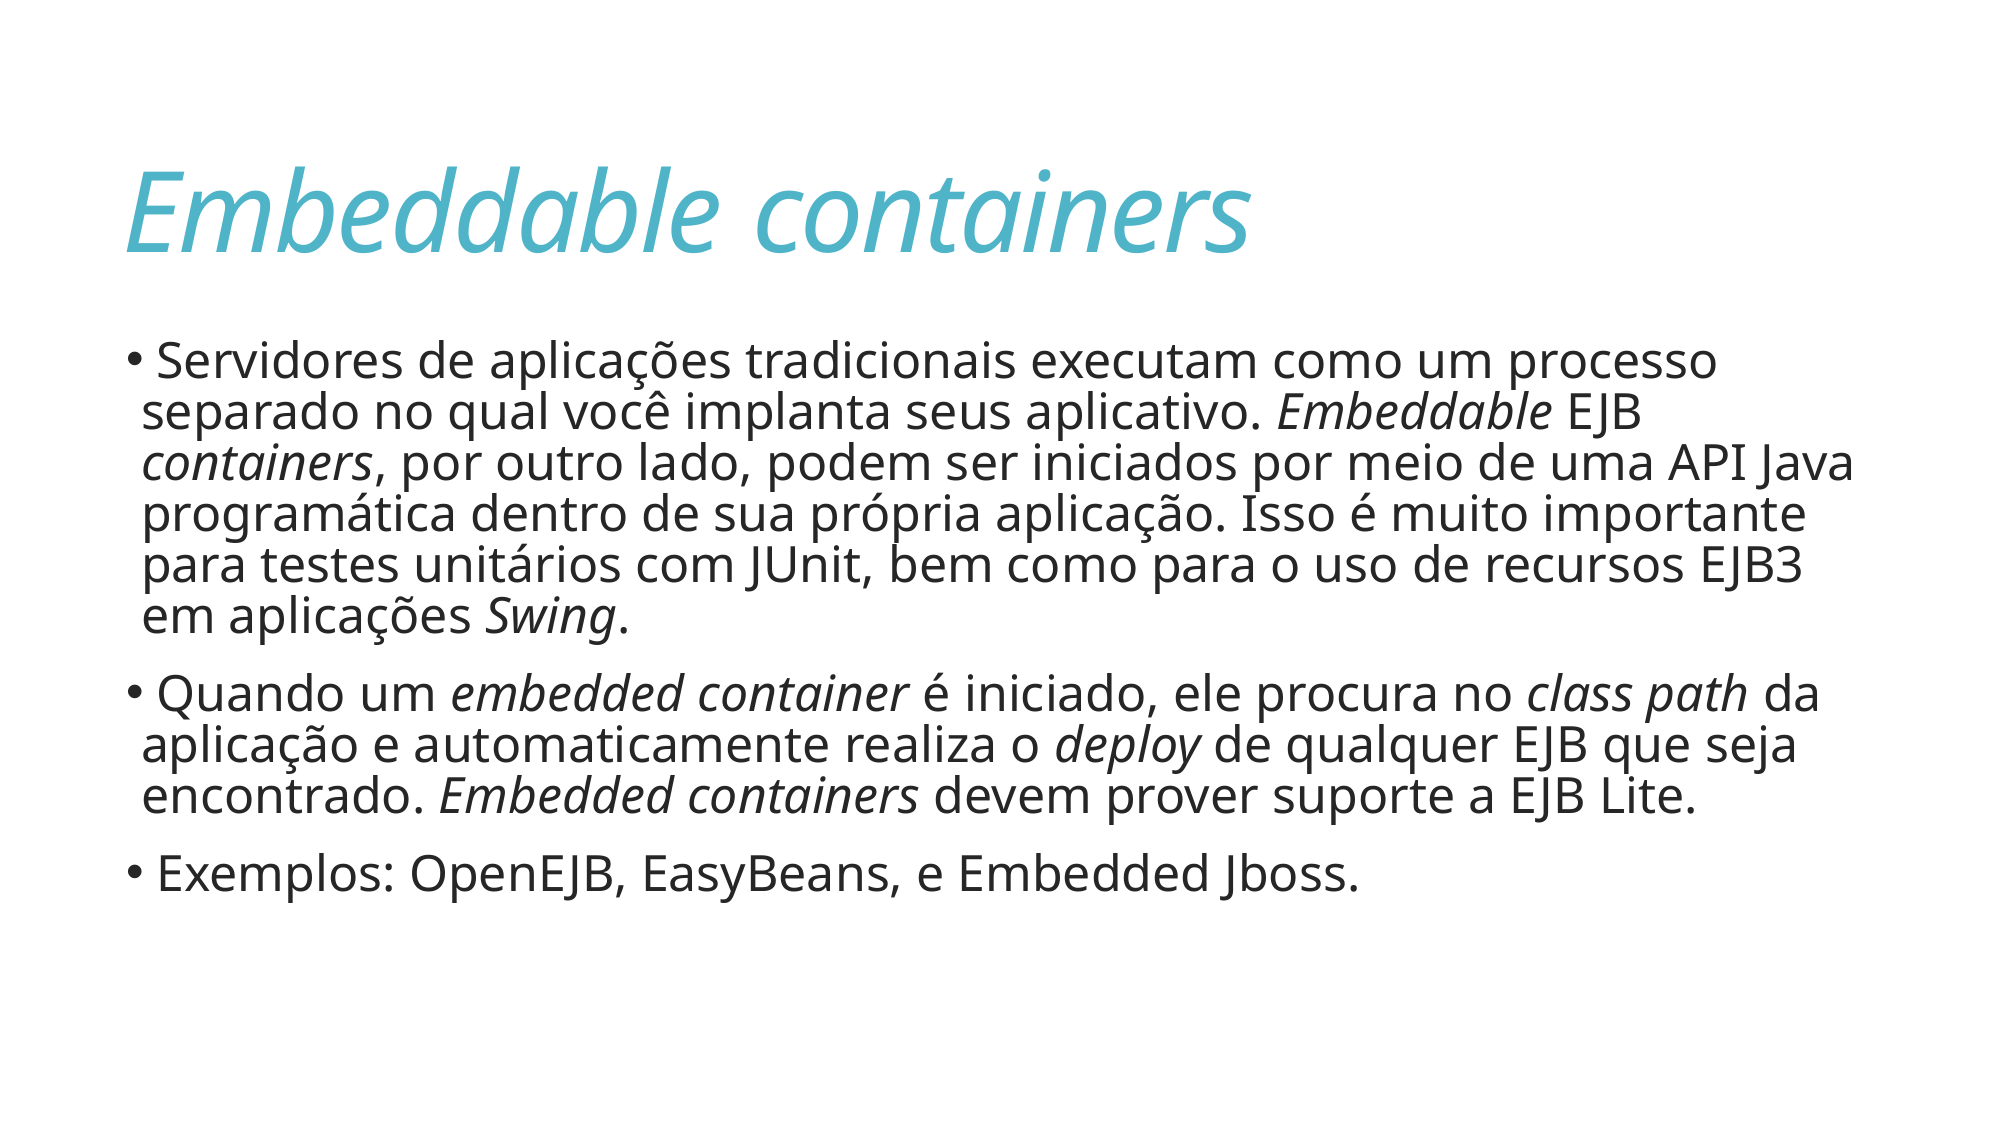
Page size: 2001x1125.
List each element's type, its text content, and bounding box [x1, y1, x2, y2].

list Servidores de aplicações tradicionais executam como um processo separado no qual você implanta seus aplicativo. Embeddable EJB containers, por outro lado, podem ser iniciados por meio de uma API Java programática dentro de sua própria aplicação. Isso é muito importante para testes unitários com JUnit, bem como para o uso de recursos EJB3 em aplicações Swing. Quando um embedded container é iniciado, ele procura no class path da aplicação e automaticamente realiza o deploy de qualquer EJB que seja encontrado. Embedded containers devem prover suporte a EJB Lite. Exemplos: OpenEJB, EasyBeans, e Embedded Jboss. [111, 329, 1876, 948]
title Embeddable containers [107, 81, 1875, 354]
